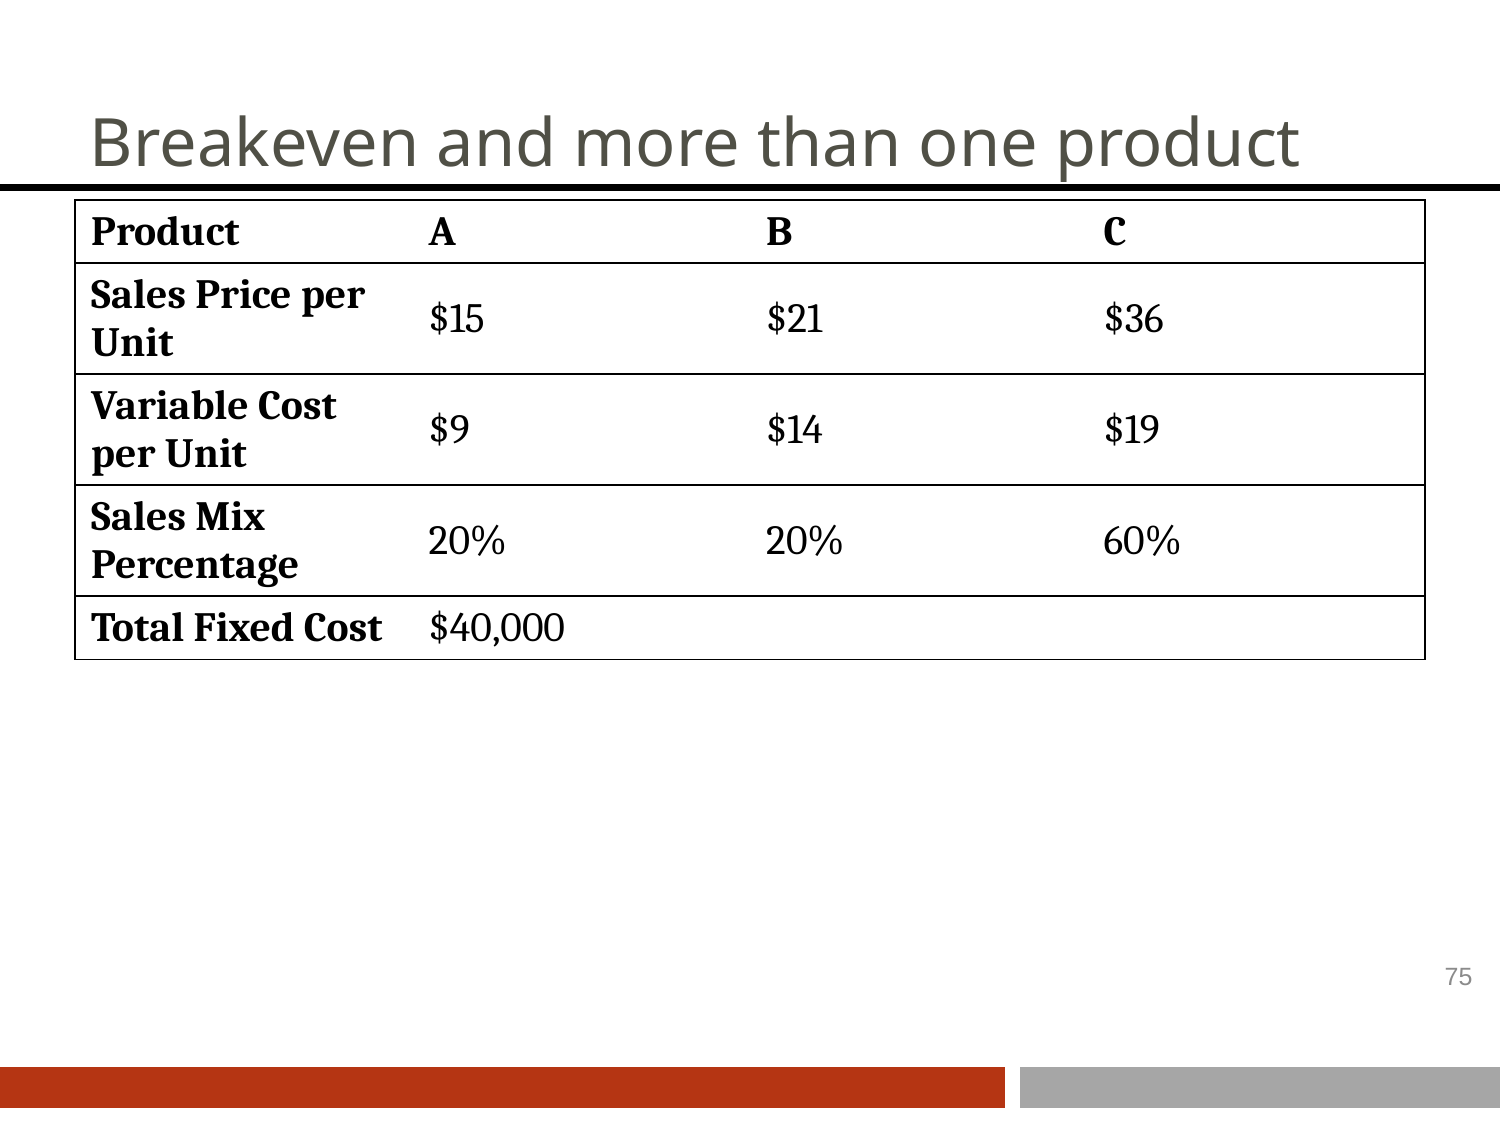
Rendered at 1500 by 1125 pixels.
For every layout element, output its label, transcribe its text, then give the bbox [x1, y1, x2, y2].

table_cell $36 [1088, 264, 1424, 373]
table_cell $40,000 [413, 597, 1424, 659]
table_cell $19 [1088, 375, 1424, 484]
table_header C [1088, 201, 1424, 262]
table_cell $9 [413, 375, 750, 484]
table_cell Sales Price per Unit [76, 264, 413, 373]
title Breakeven and more than one product [75, 24, 1425, 188]
table_cell Sales Mix Percentage [76, 486, 413, 595]
table_cell Variable Cost per Unit [76, 375, 413, 484]
table_cell 20% [413, 486, 750, 595]
table_cell $14 [750, 375, 1088, 484]
table_cell 20% [750, 486, 1088, 595]
slide_number 75 [1149, 945, 1488, 1006]
table_cell $15 [413, 264, 750, 373]
table_header A [413, 201, 750, 262]
table_header B [750, 201, 1088, 262]
table_cell 60% [1088, 486, 1424, 595]
table_cell Total Fixed Cost [76, 597, 413, 659]
table_header Product [76, 201, 413, 262]
table_cell $21 [750, 264, 1088, 373]
